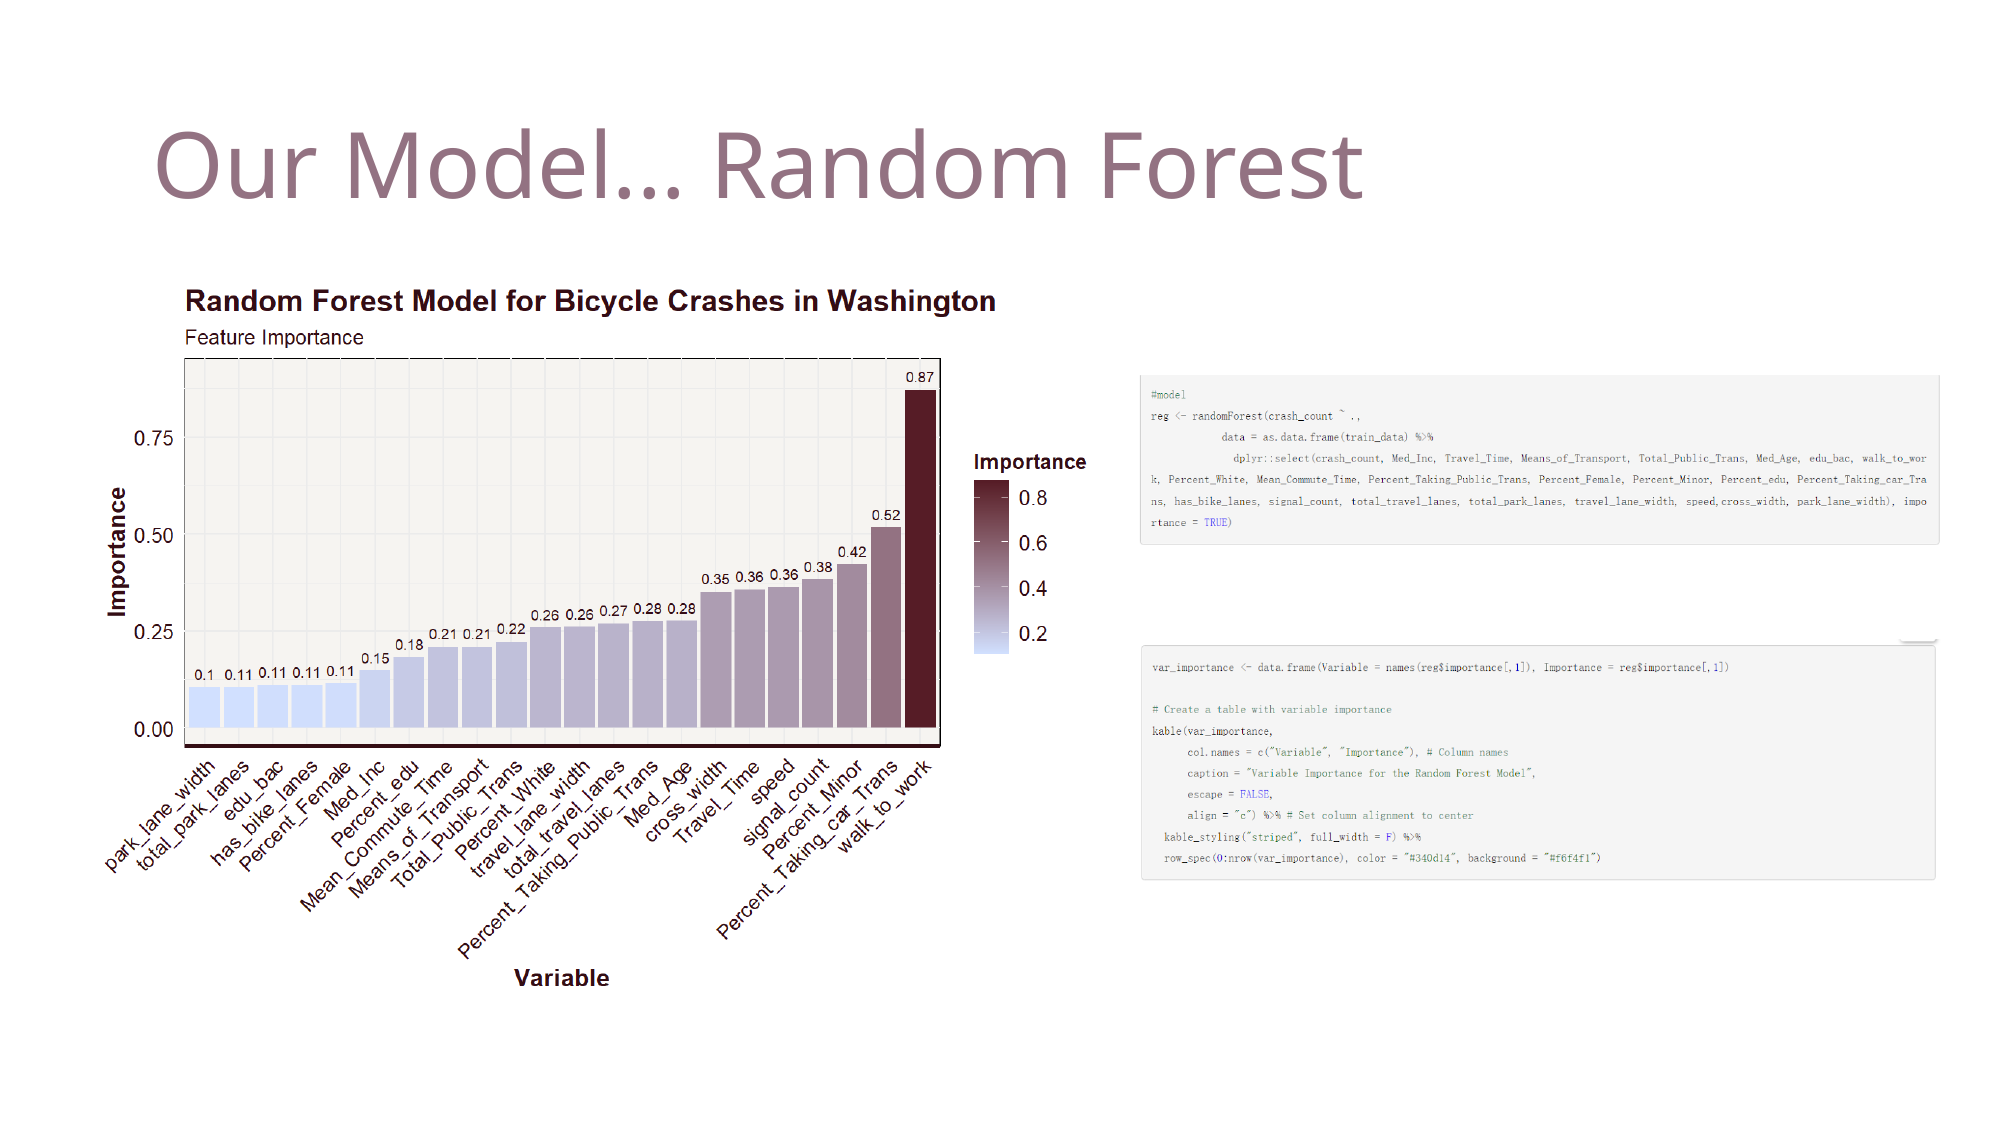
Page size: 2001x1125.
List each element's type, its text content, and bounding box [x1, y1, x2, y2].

picture [1117, 638, 1969, 889]
picture [1126, 375, 1954, 564]
title Our Model... Random Forest [137, 59, 1863, 278]
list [95, 276, 1109, 1001]
